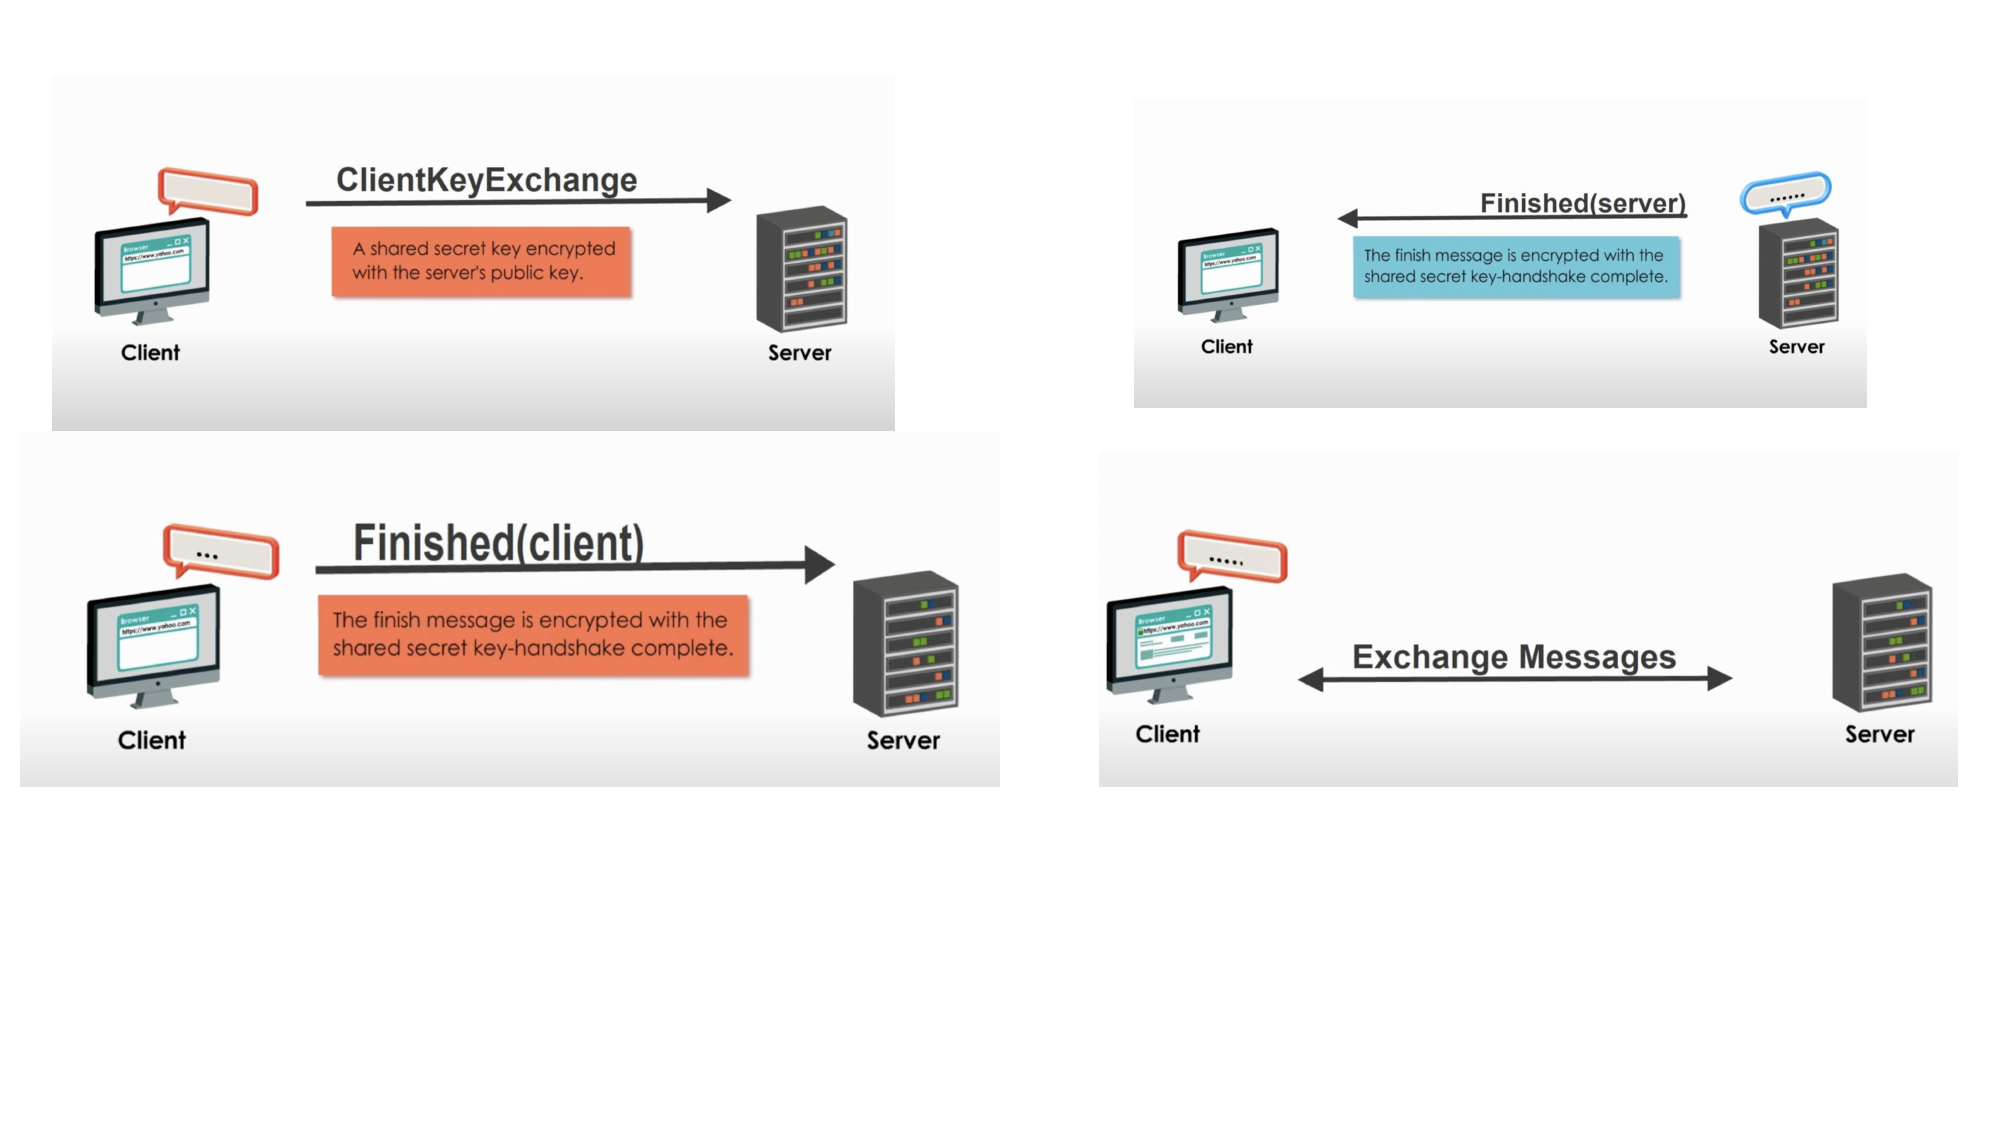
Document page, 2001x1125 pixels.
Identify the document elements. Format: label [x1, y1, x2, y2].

picture [1099, 452, 1958, 787]
picture [20, 75, 1000, 787]
picture [1134, 100, 1868, 408]
